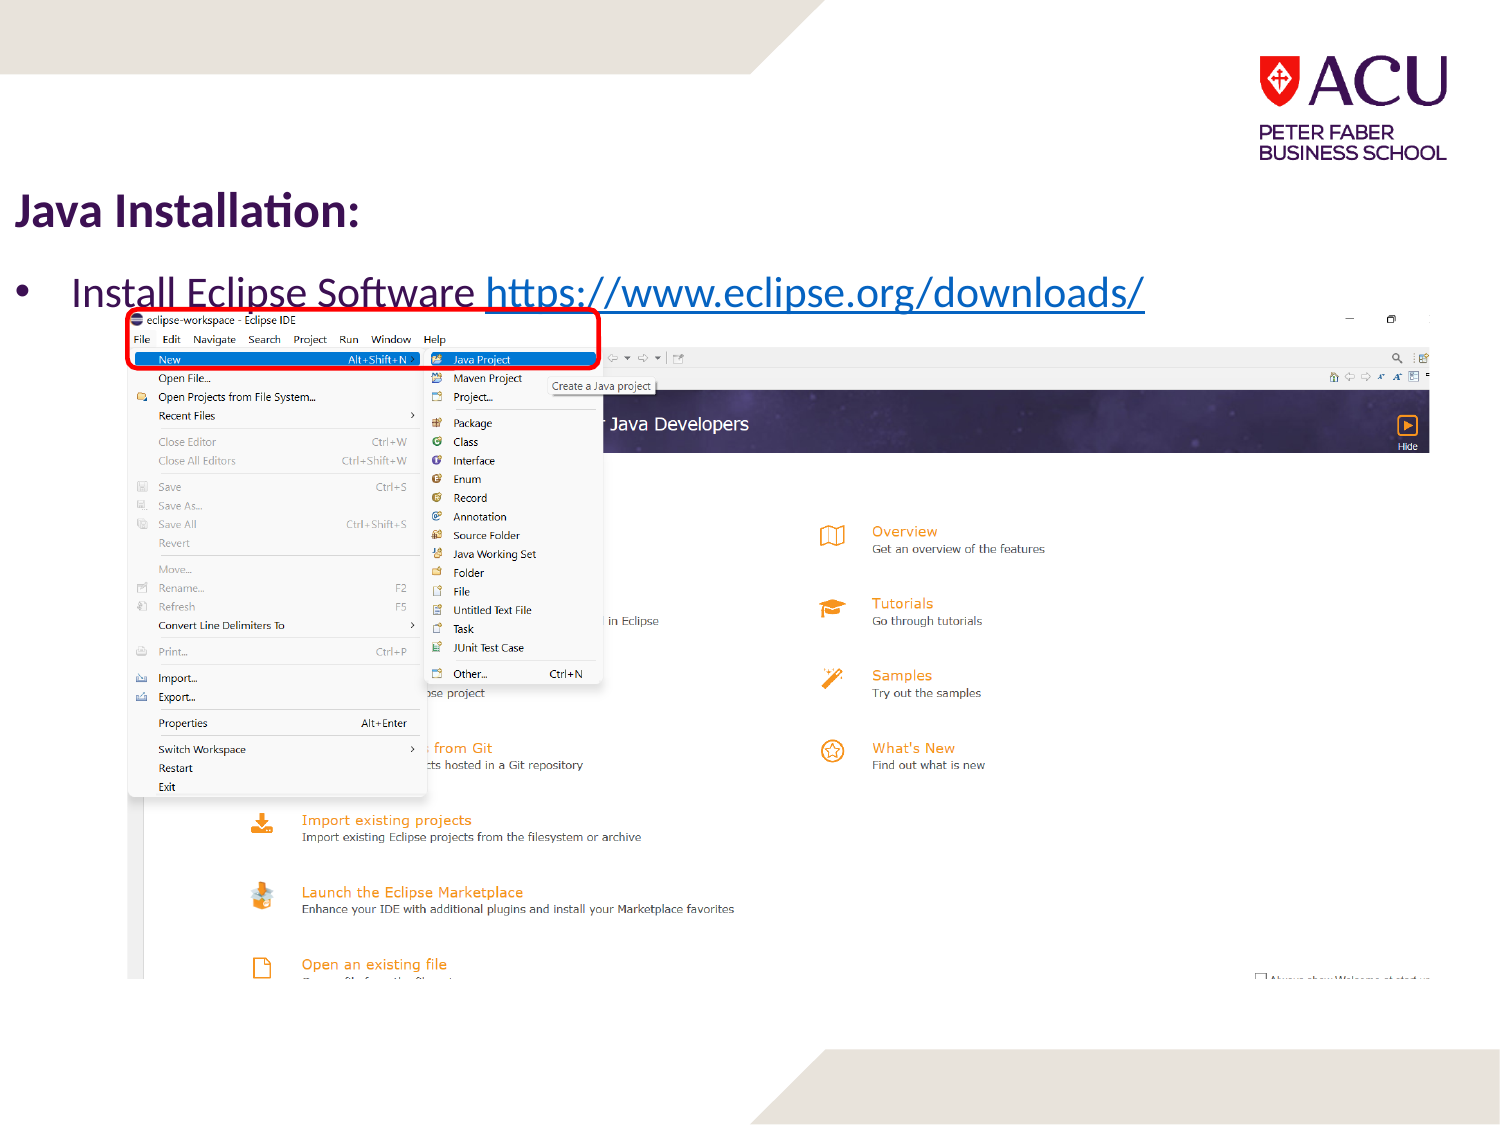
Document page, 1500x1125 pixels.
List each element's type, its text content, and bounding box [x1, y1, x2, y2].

picture [1240, 41, 1466, 140]
text_box Java Installation: Install Eclipse Software https://www.eclipse.org/downloads/ [0, 140, 1500, 325]
picture [127, 309, 1430, 979]
